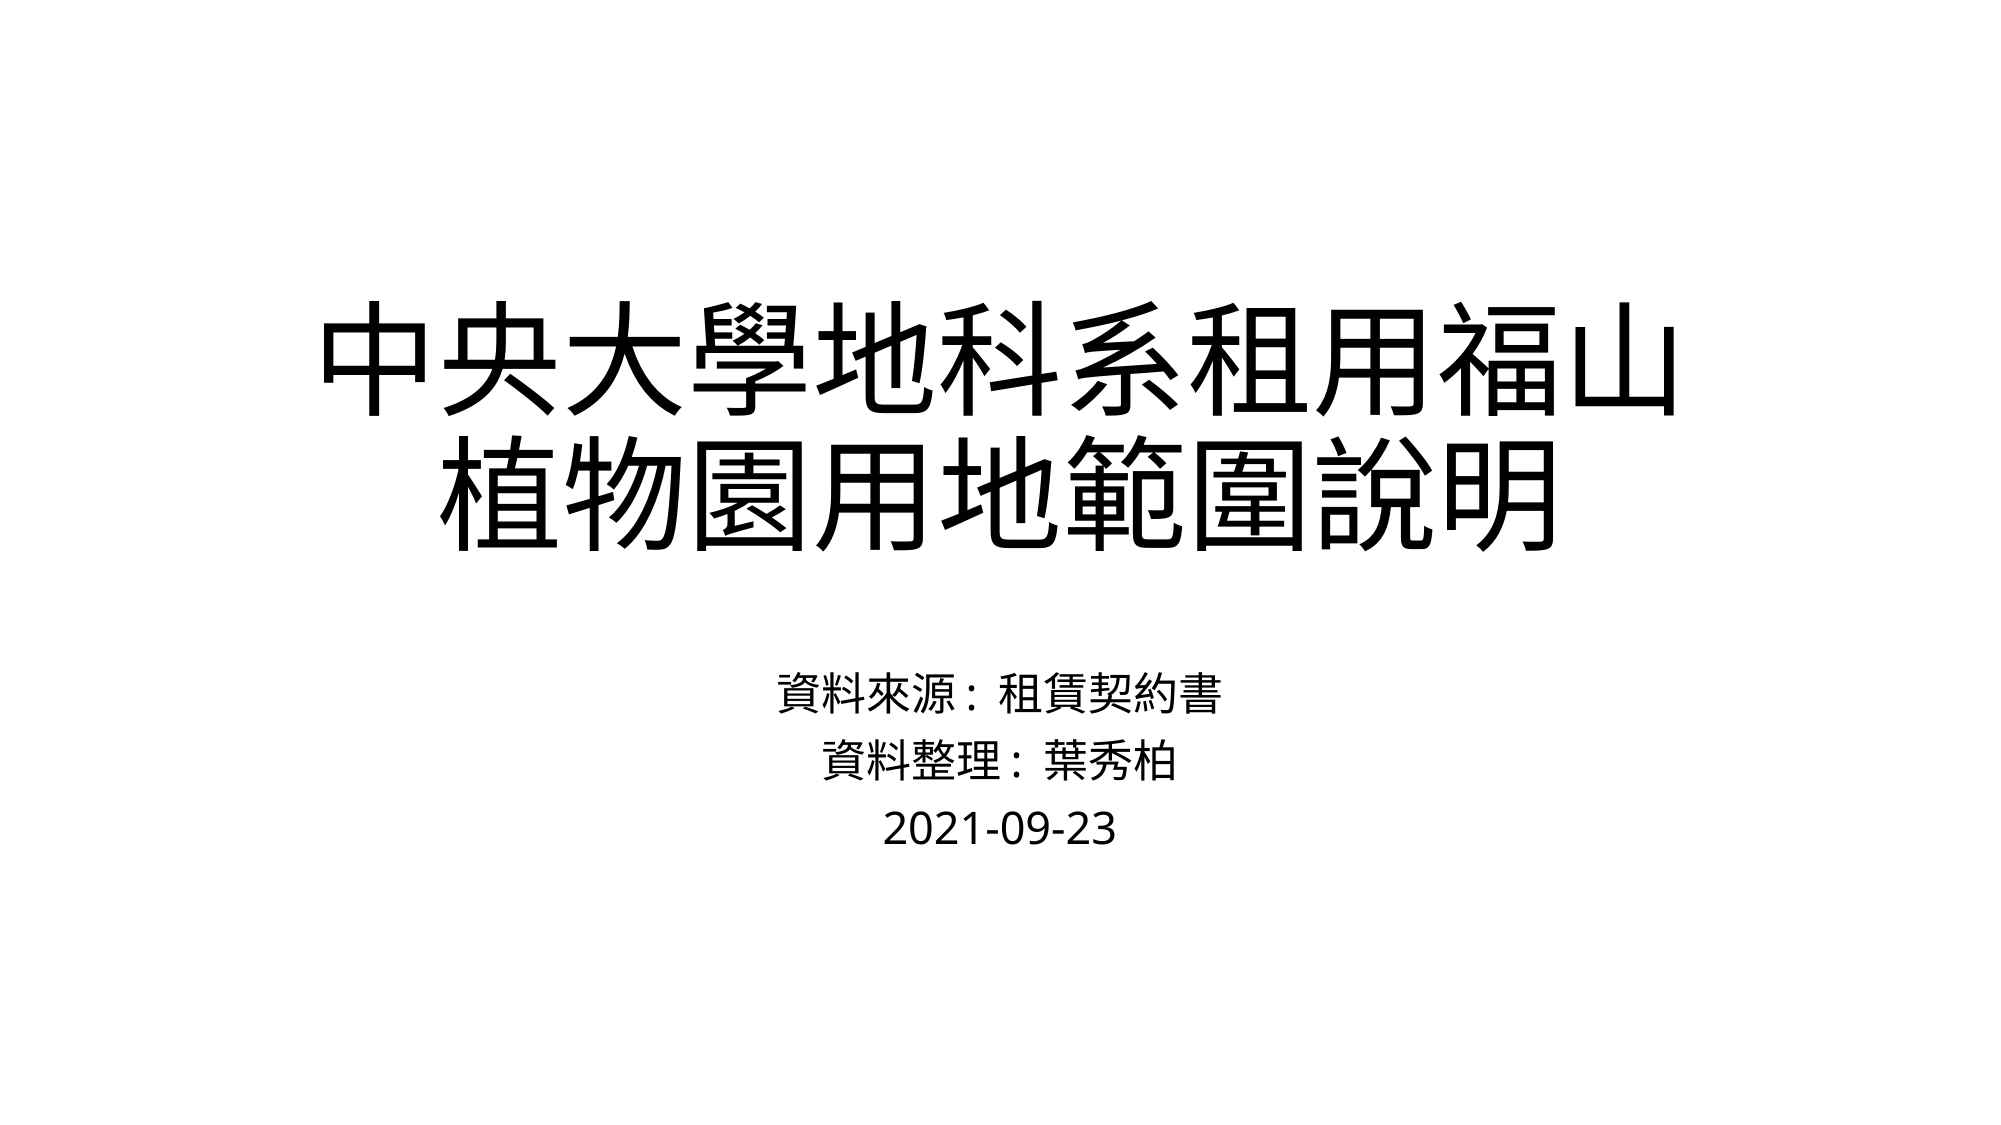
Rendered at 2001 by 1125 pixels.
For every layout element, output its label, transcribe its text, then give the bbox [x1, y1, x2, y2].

subtitle 資料來源: 租賃契約書 資料整理: 葉秀柏 2021-09-23 [249, 590, 1750, 863]
title 中央大學地科系租用福山植物園用地範圍說明 [249, 184, 1750, 576]
